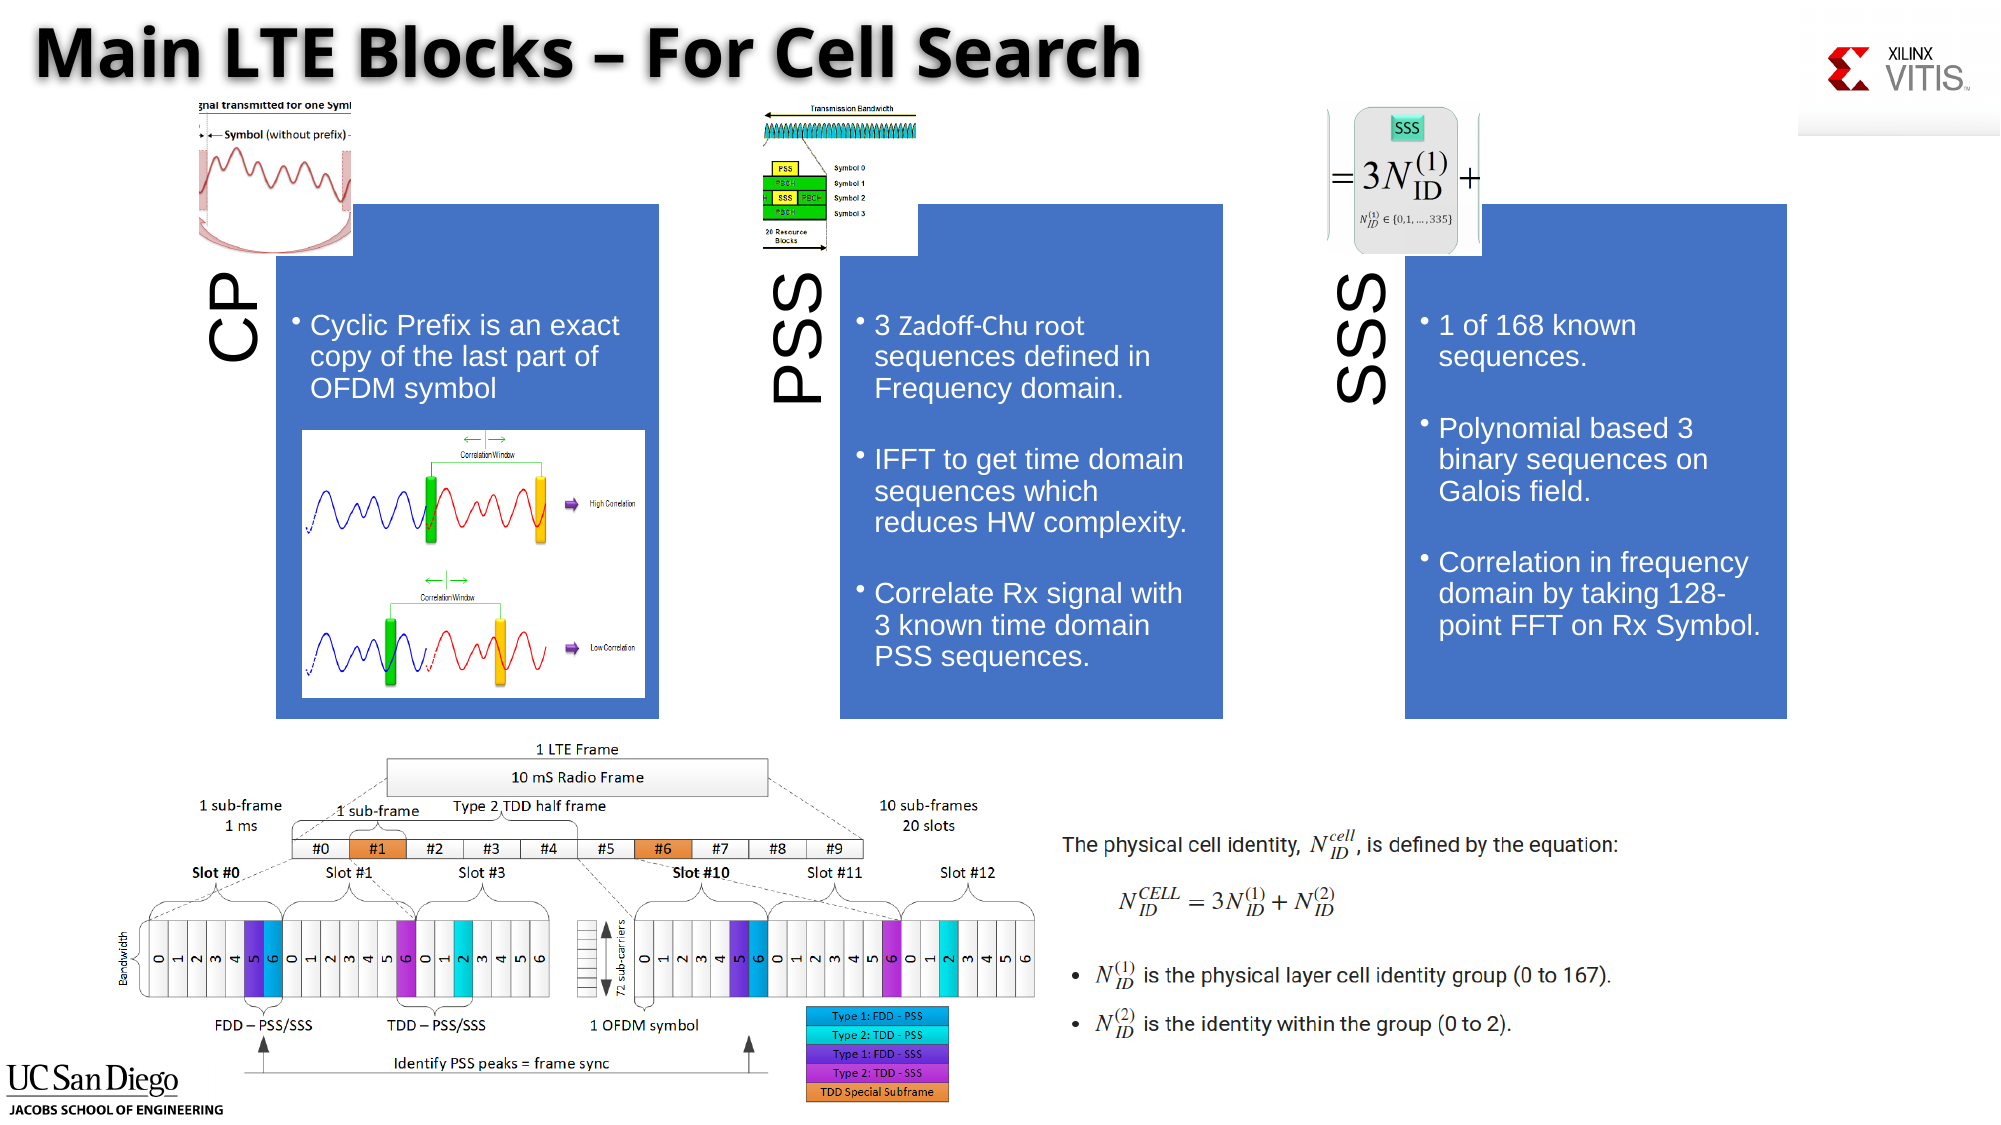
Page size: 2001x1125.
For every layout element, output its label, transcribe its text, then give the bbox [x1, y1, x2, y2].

text_box Main LTE Blocks – For Cell Search [19, 10, 1209, 101]
picture [301, 429, 645, 699]
picture [1797, 1, 2000, 137]
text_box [187, 78, 1799, 742]
picture [6, 731, 1628, 1115]
